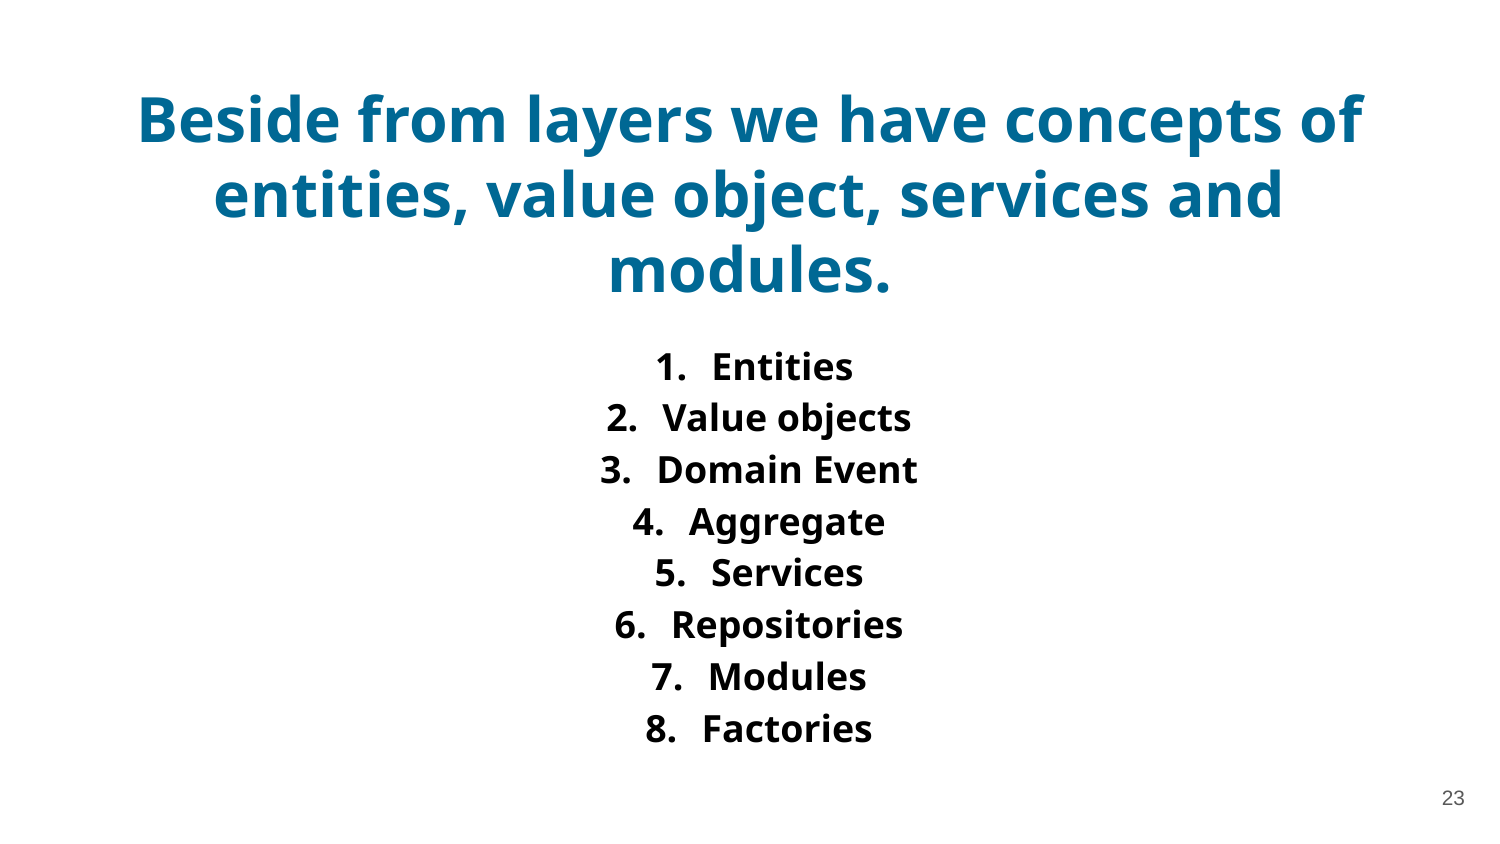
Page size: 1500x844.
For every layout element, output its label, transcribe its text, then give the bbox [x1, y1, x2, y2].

list Entities Value objects Domain Event Aggregate Services Repositories Modules Factories [51, 320, 1449, 695]
slide_number ‹#› [1389, 764, 1480, 830]
title Beside from layers we have concepts of entities, value object, services and modules. [51, 65, 1449, 160]
